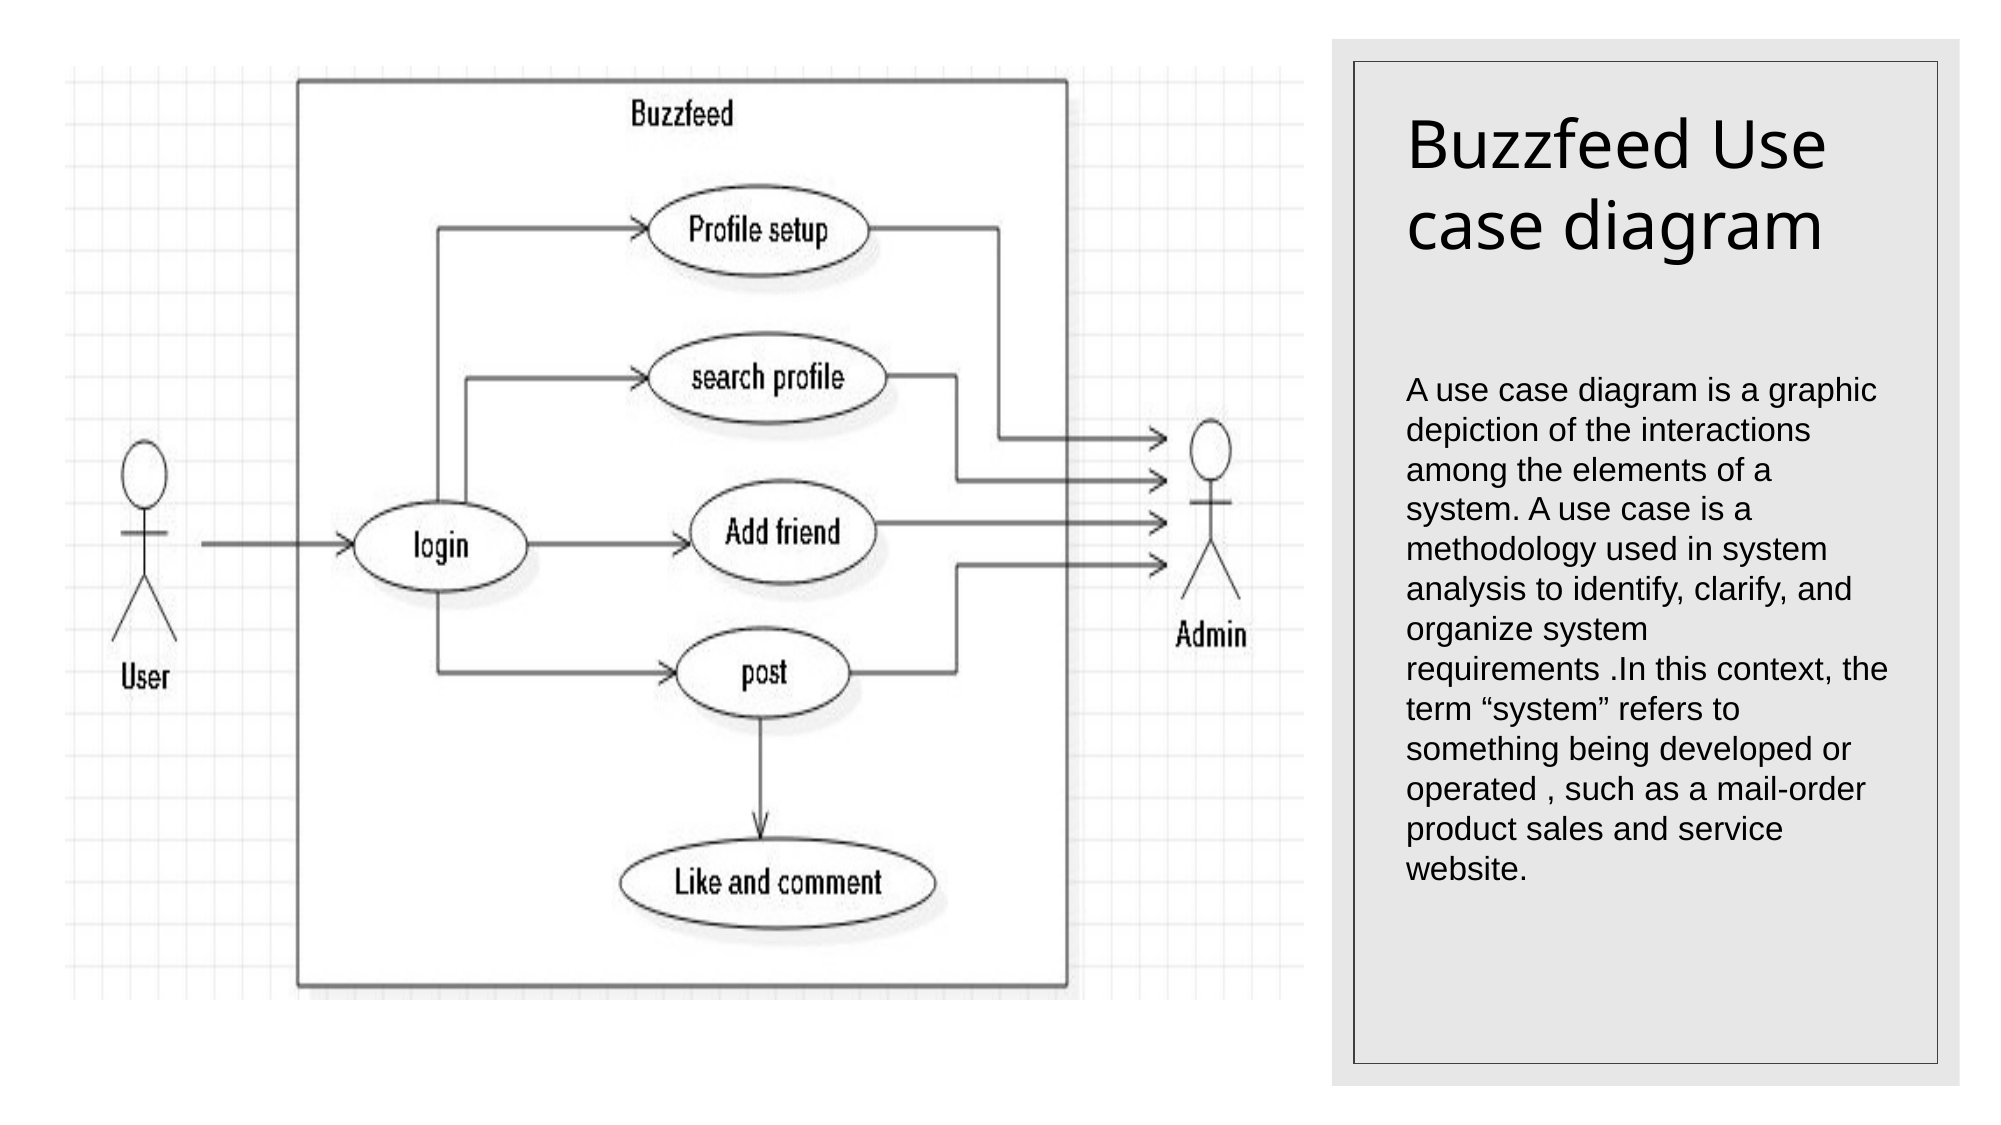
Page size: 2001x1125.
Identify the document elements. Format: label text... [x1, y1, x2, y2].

title Buzzfeed Use case diagram [1391, 0, 1910, 270]
picture [65, 66, 1304, 1001]
text_box A use case diagram is a graphic depiction of the interactions among the elements of a system. A use case is a methodology used in system analysis to identify, clarify, and organize system requirements .In this context, the term “system” refers to something being developed or operated , such as a mail-order product sales and service website. [1391, 360, 1910, 895]
